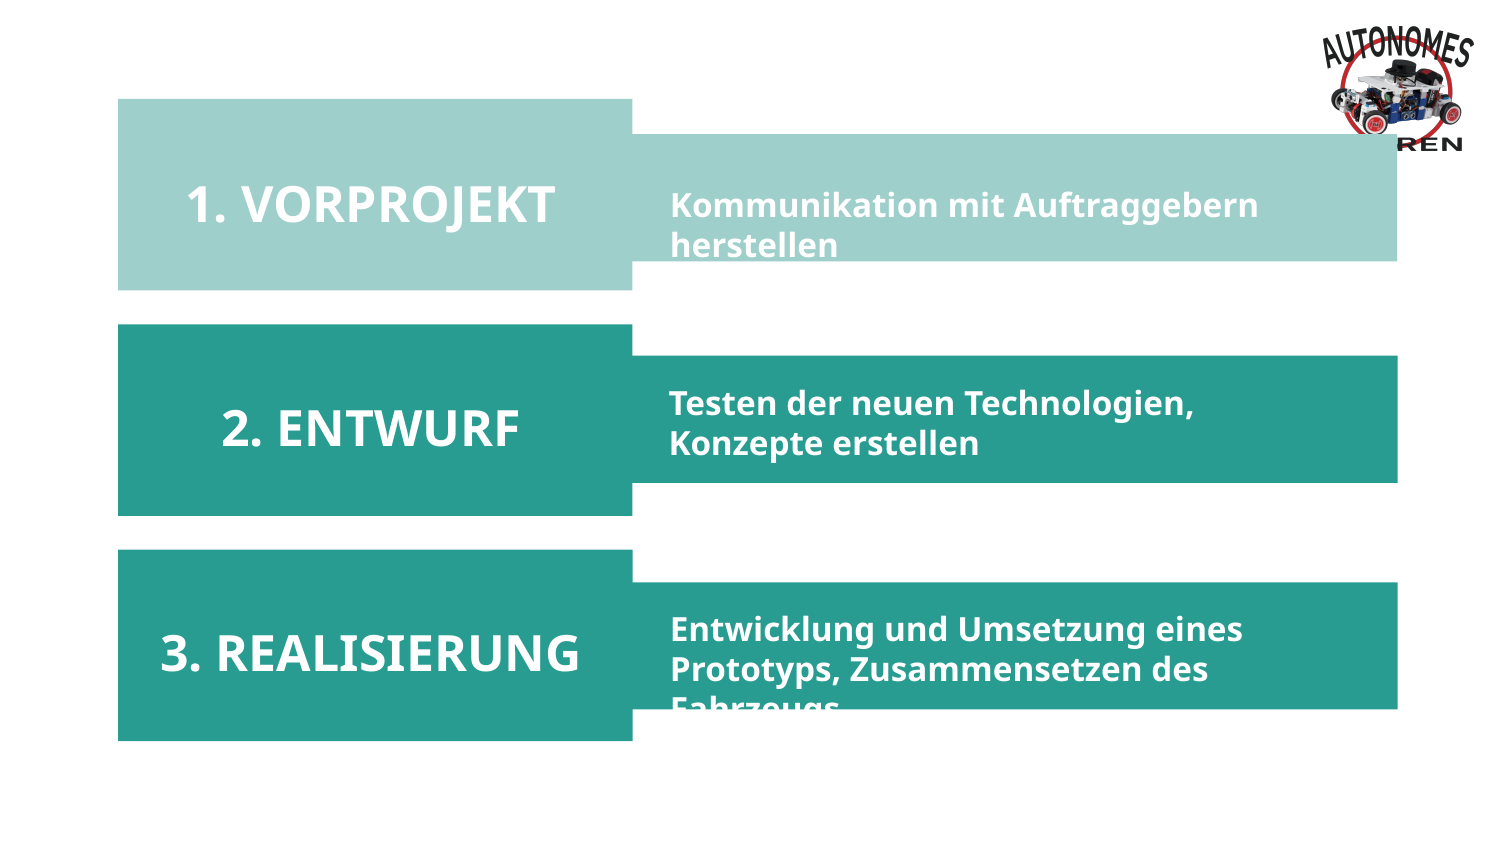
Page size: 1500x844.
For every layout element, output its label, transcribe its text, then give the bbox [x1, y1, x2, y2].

text_box [118, 98, 633, 291]
text_box [633, 582, 1398, 710]
title 2. ENTWURF [139, 381, 604, 462]
title Kommunikation mit Auftraggebern herstellen [654, 169, 1361, 227]
title Testen der neuen Technologien, Konzepte erstellen [653, 367, 1360, 472]
title Entwicklung und Umsetzung eines Prototyps, Zusammensetzen des Fahrzeugs [654, 593, 1361, 698]
title 1. VORPROJEKT [139, 157, 604, 238]
text_box [633, 355, 1398, 483]
text_box [118, 324, 633, 516]
picture [1323, 26, 1474, 156]
text_box [118, 549, 633, 742]
text_box [633, 134, 1398, 262]
title 3. REALISIERUNG [139, 605, 604, 686]
